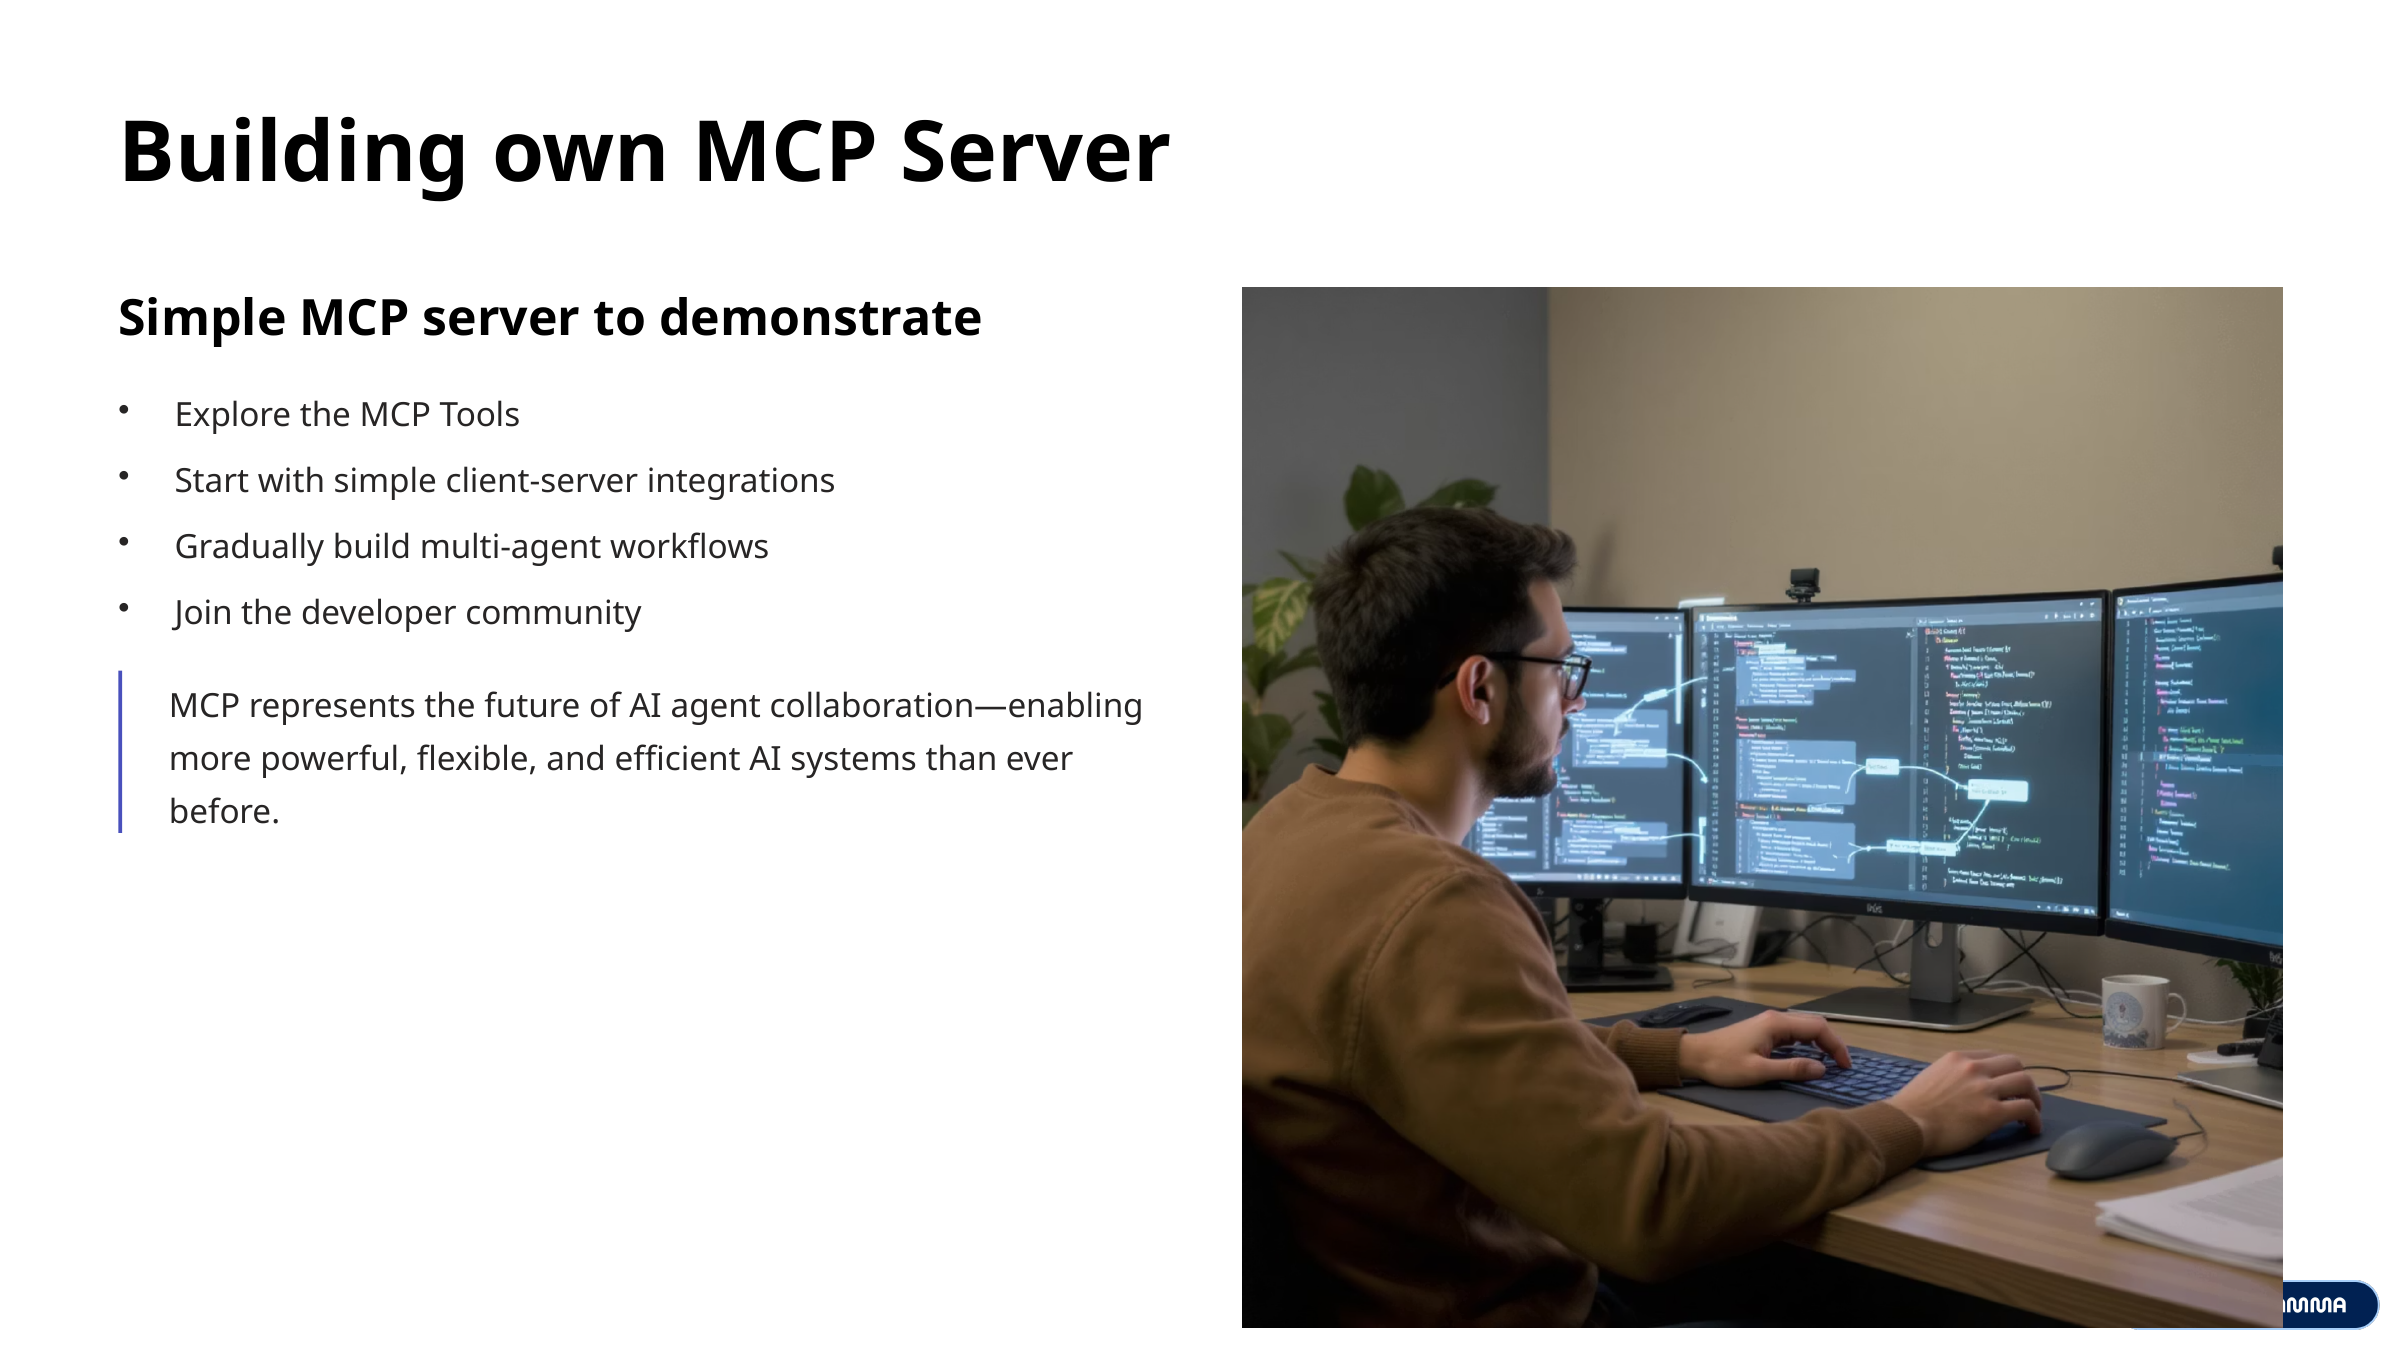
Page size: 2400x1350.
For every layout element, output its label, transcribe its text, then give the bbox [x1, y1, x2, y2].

text_box Start with simple client-server integrations [118, 446, 1159, 501]
text_box Explore the MCP Tools [118, 380, 1159, 435]
text_box Building own MCP Server [118, 92, 1162, 199]
text_box [118, 670, 123, 833]
text_box Gradually build multi-agent workflows [118, 512, 1159, 567]
text_box Join the developer community [118, 578, 1159, 633]
text_box Simple MCP server to demonstrate [118, 283, 979, 347]
text_box MCP represents the future of AI agent collaboration—enabling more powerful, flexible, and efficient AI systems than ever before. [169, 670, 1159, 833]
picture [1242, 287, 2389, 1339]
